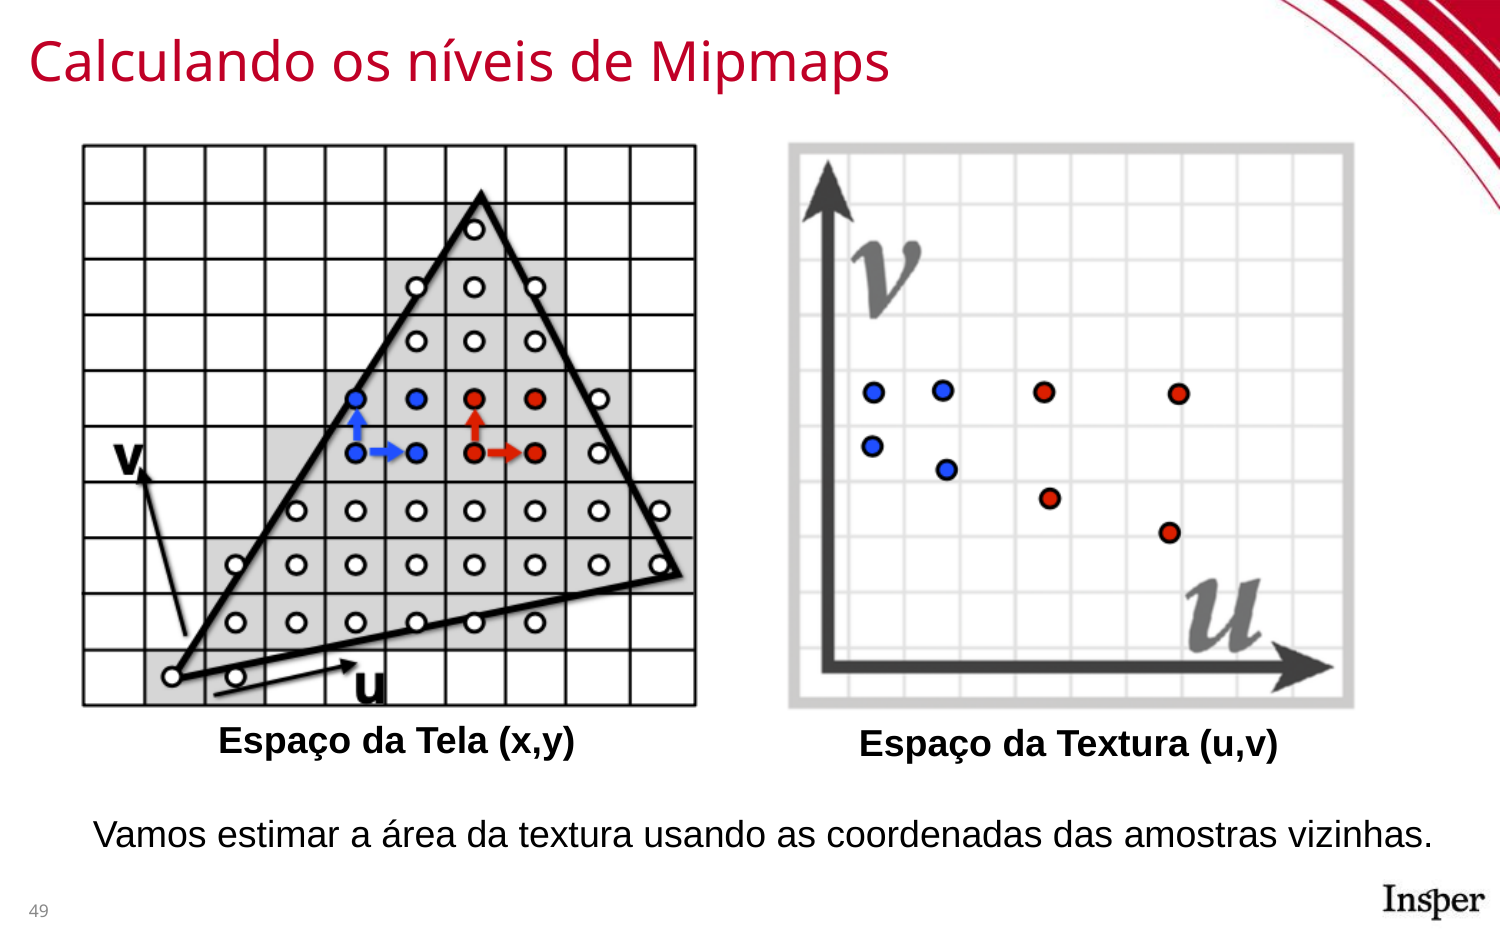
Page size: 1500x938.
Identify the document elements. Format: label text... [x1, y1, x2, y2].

title Calculando os níveis de Mipmaps [13, 18, 1397, 104]
picture [76, 0, 1500, 938]
text_box Espaço da Textura (u,v) [749, 711, 1388, 772]
slide_number 49 [0, 887, 78, 938]
text_box Vamos estimar a área da textura usando as coordenadas das amostras vizinhas. [77, 802, 1461, 864]
text_box Espaço da Tela (x,y) [77, 724, 716, 770]
